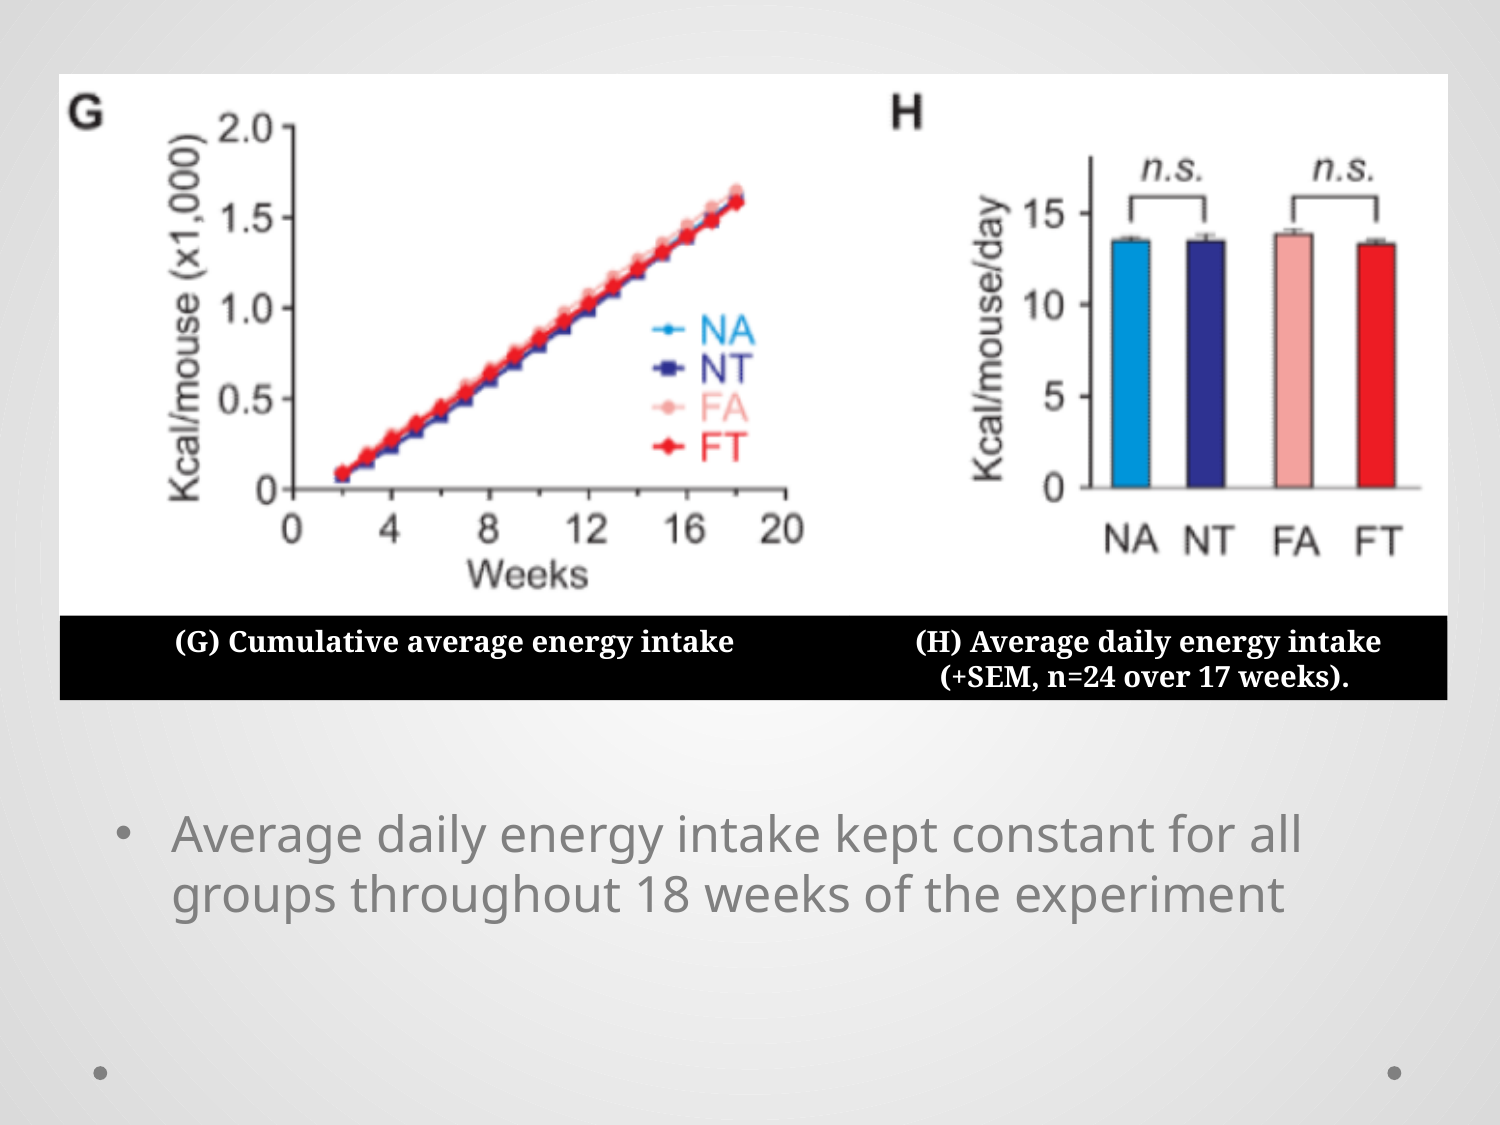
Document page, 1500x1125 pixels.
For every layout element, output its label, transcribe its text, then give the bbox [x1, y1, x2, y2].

text_box (G) Cumulative average energy intake [59, 629, 849, 701]
list Average daily energy intake kept constant for all groups throughout 18 weeks of the experiment [99, 725, 1448, 1100]
text_box (H) Average daily energy intake (+SEM, n=24 over 17 weeks). [849, 629, 1448, 701]
picture [59, 74, 1448, 622]
